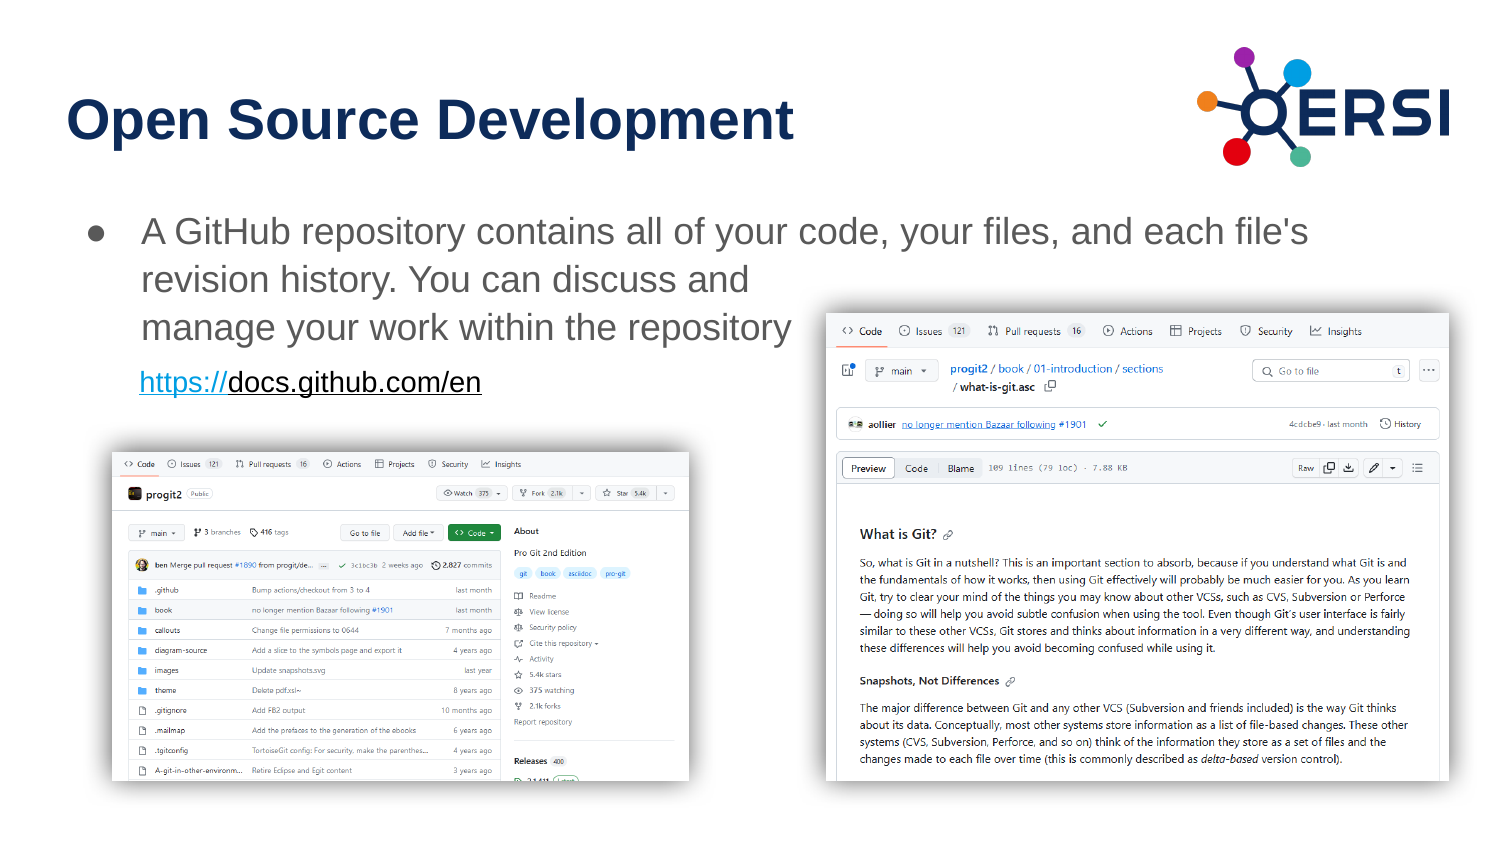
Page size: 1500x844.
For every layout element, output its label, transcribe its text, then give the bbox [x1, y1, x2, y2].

picture [112, 451, 689, 781]
picture [825, 313, 1450, 781]
text_box https://docs.github.com/en [124, 355, 517, 406]
picture [1196, 46, 1450, 168]
title Open Source Development [51, 72, 1191, 167]
list A GitHub repository contains all of your code, your files, and each file's revision history. You can discuss and manage your work within the repository [51, 189, 1449, 809]
